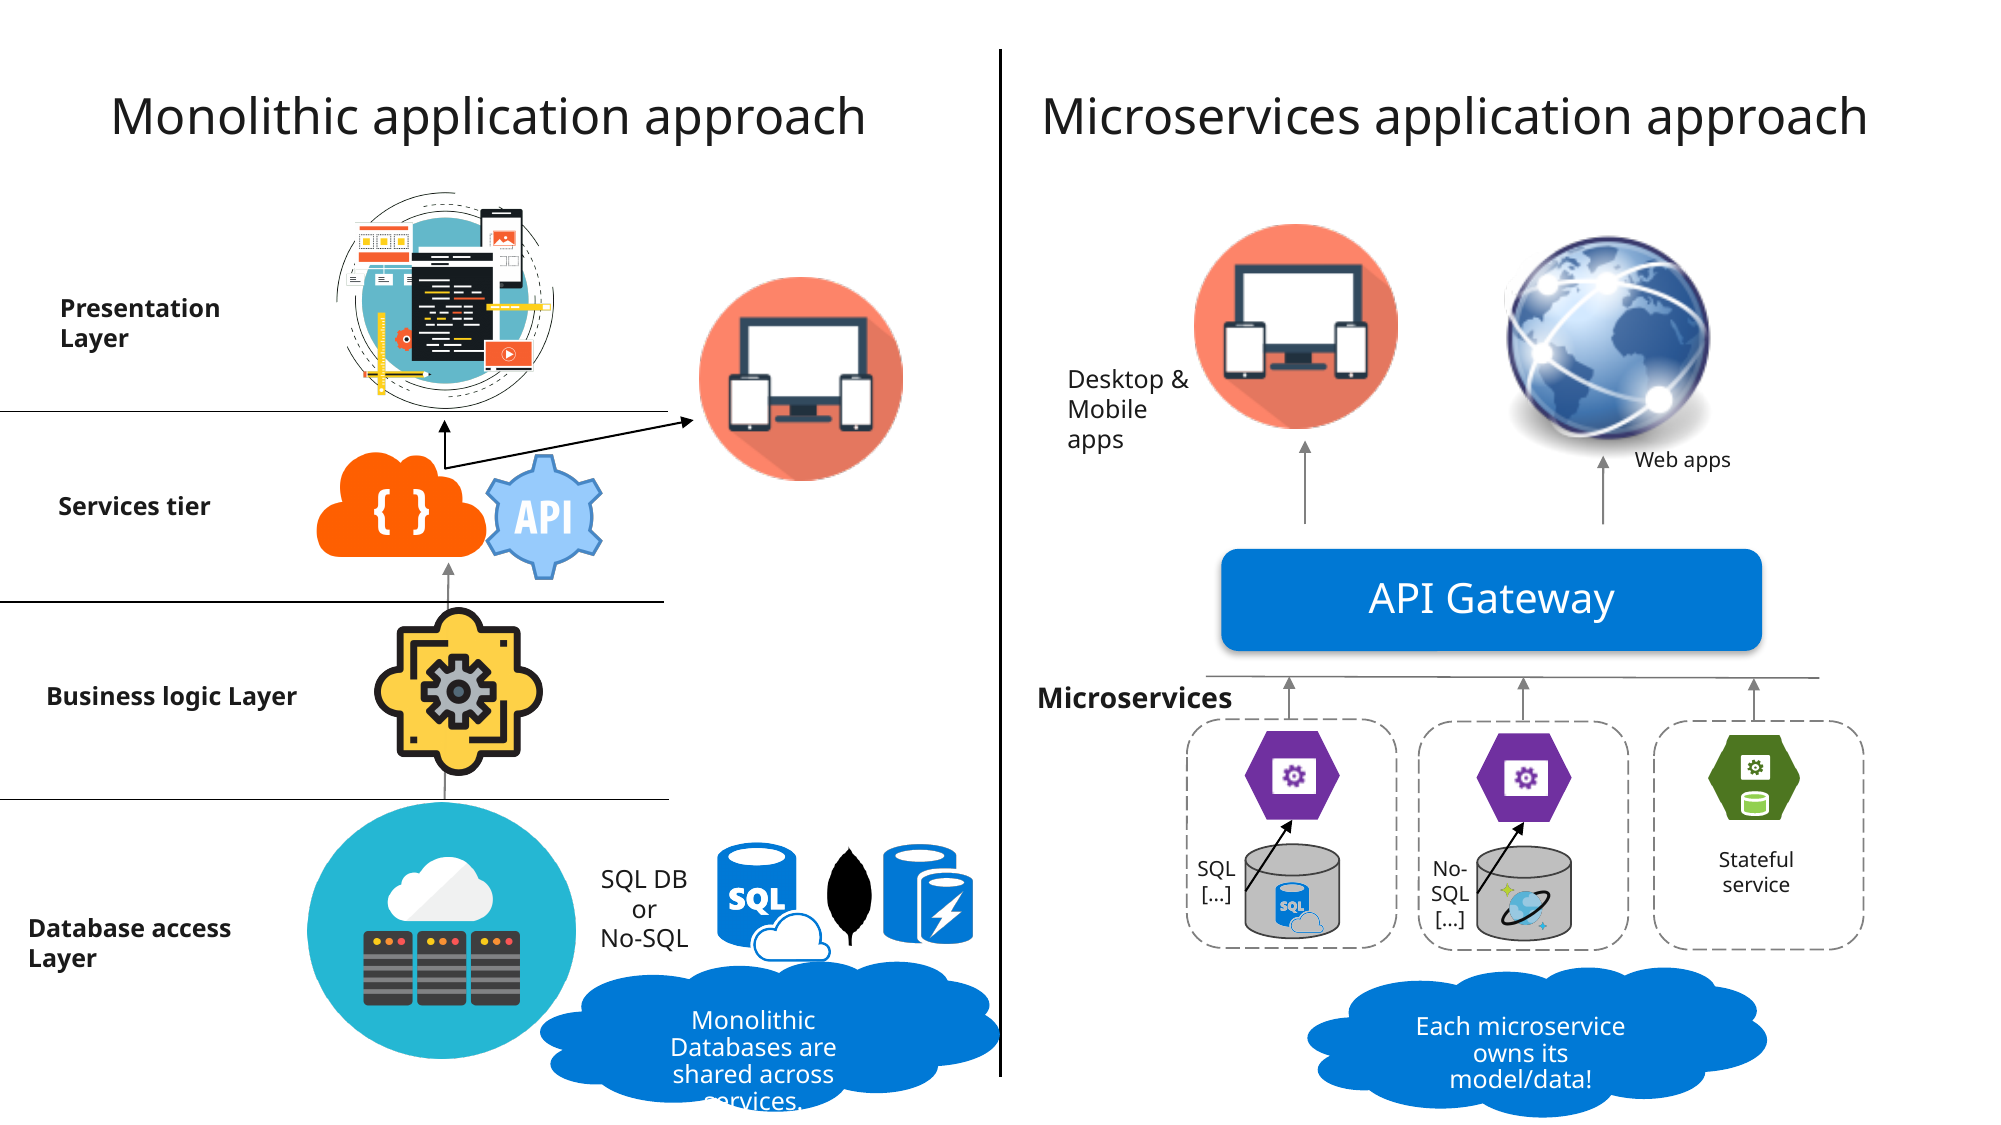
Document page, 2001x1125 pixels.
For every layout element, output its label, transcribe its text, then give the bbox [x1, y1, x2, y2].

text_box [1244, 731, 1340, 820]
picture [1194, 224, 1399, 429]
text_box Presentation Layer [45, 285, 305, 360]
picture [1271, 757, 1316, 794]
text_box Microservices [1022, 672, 1284, 722]
text_box [1653, 721, 1864, 950]
text_box Business logic Layer [31, 673, 355, 718]
picture [1483, 218, 1728, 463]
text_box Monolithic Databases are shared across services. [550, 961, 999, 1112]
picture [698, 276, 903, 481]
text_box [444, 776, 449, 799]
text_box Stateful service [1696, 839, 1817, 904]
text_box [1476, 733, 1572, 822]
text_box SQL DB or No-SQL [577, 855, 714, 961]
text_box Desktop & Mobile apps [1052, 356, 1252, 461]
text_box API Gateway [1220, 548, 1763, 652]
picture [1503, 759, 1548, 796]
picture [1273, 882, 1325, 933]
picture [307, 801, 577, 1059]
text_box Services tier [43, 482, 292, 528]
picture [334, 188, 558, 411]
text_box [1245, 844, 1340, 939]
text_box [1186, 719, 1397, 948]
picture [374, 607, 544, 776]
text_box [1418, 721, 1629, 951]
text_box [1492, 846, 1571, 941]
picture [310, 412, 611, 596]
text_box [493, 419, 694, 469]
text_box SQL […] [1175, 848, 1258, 914]
picture [1708, 735, 1800, 821]
text_box Microservices application approach [1026, 77, 1987, 152]
picture [1481, 883, 1569, 930]
text_box Each microservice owns its model/data! [1307, 967, 1768, 1118]
text_box No-SQL […] [1409, 848, 1492, 939]
text_box Monolithic application approach [95, 77, 999, 152]
picture [714, 842, 978, 962]
text_box Database access Layer [13, 905, 307, 981]
text_box Web apps [1608, 439, 1758, 480]
